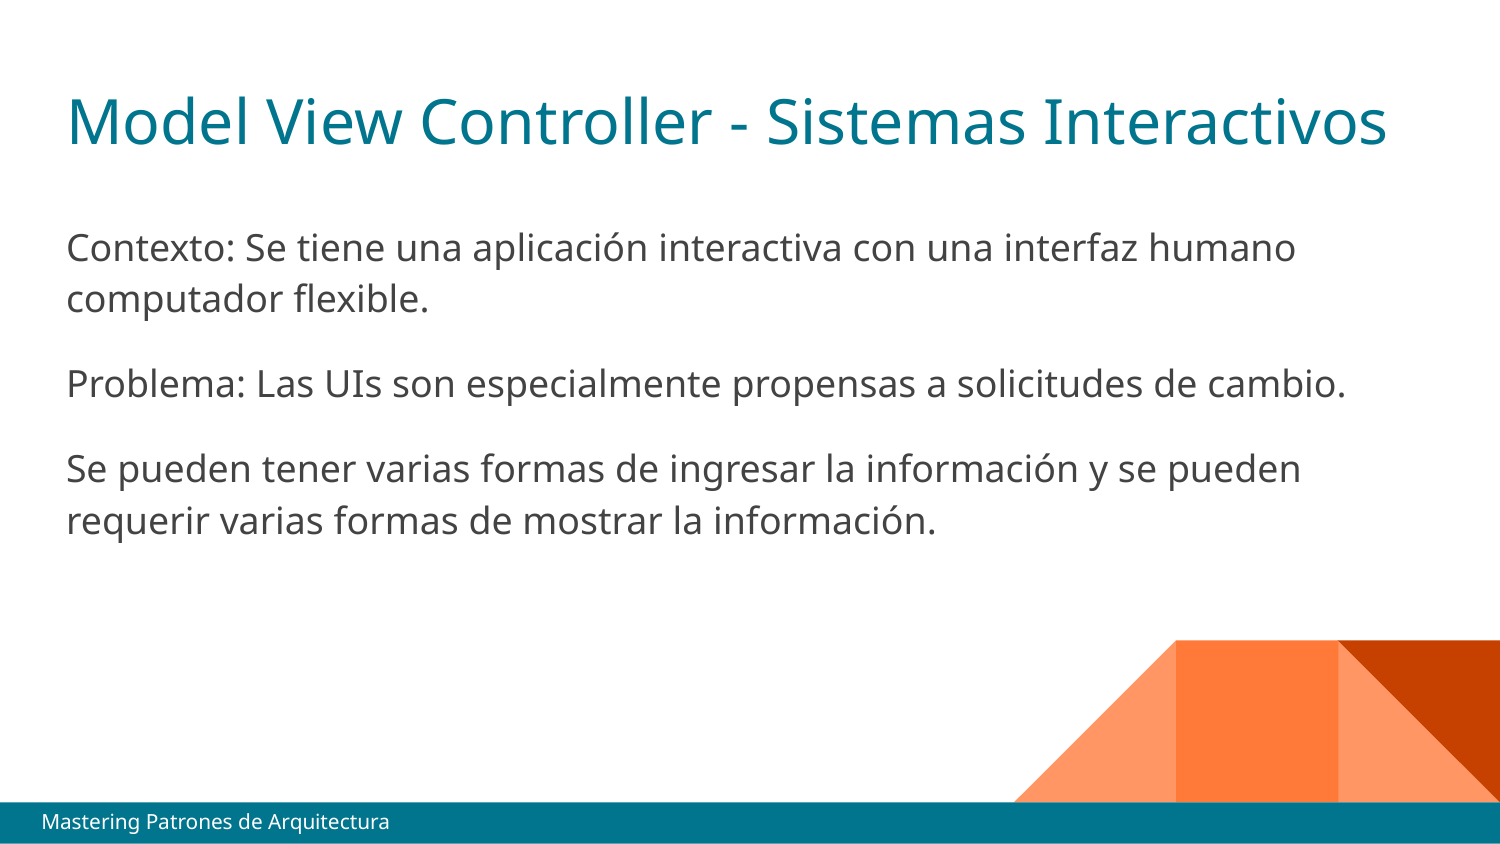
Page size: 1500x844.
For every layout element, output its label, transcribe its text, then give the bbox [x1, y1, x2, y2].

list Contexto: Se tiene una aplicación interactiva con una interfaz humano computador flexible. Problema: Las UIs son especialmente propensas a solicitudes de cambio. Se pueden tener varias formas de ingresar la información y se pueden requerir varias formas de mostrar la información. [51, 201, 1449, 750]
title Model View Controller - Sistemas Interactivos [51, 67, 1449, 167]
